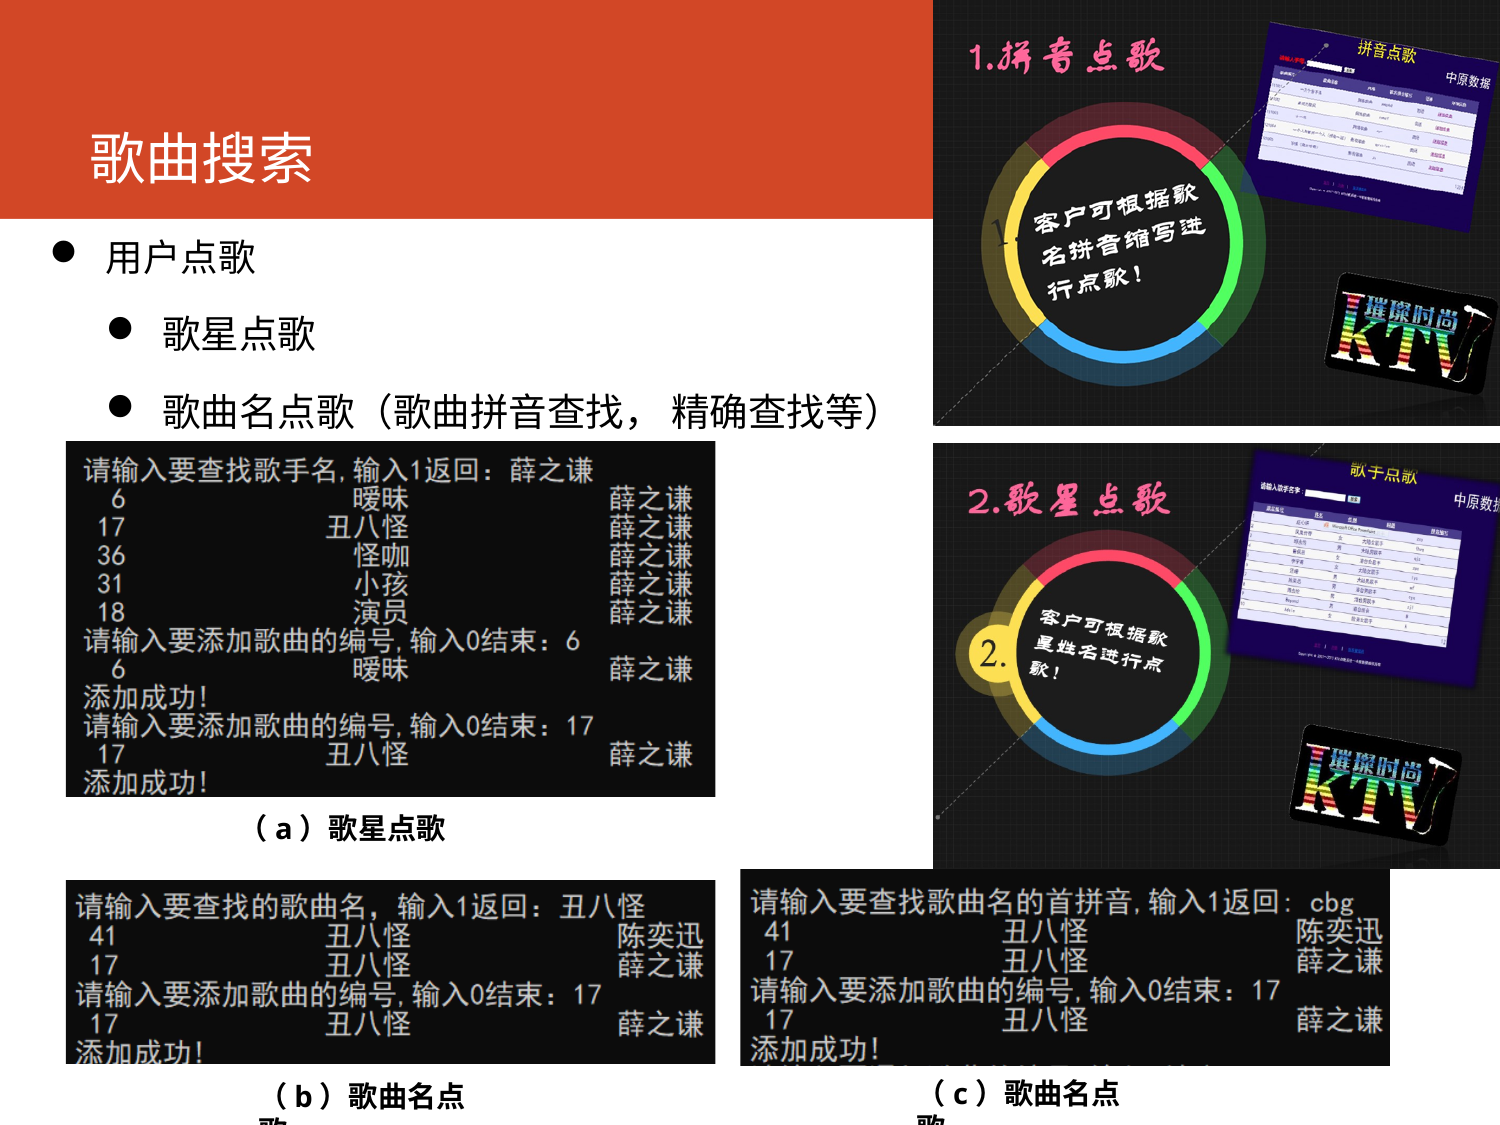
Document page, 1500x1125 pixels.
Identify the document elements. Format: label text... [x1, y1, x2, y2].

text_box （c）歌曲名点歌 [902, 1068, 1156, 1125]
title 歌曲搜索 [74, 0, 932, 199]
picture [65, 880, 716, 1064]
picture [740, 443, 1500, 1066]
picture [65, 441, 716, 797]
picture [932, 0, 1500, 426]
text_box （b）歌曲名点歌 [243, 1070, 497, 1125]
text_box （a）歌星点歌 [224, 803, 558, 853]
text_box 用户点歌 歌星点歌 歌曲名点歌（歌曲拼音查找， 精确查找等） [0, 226, 1272, 1077]
